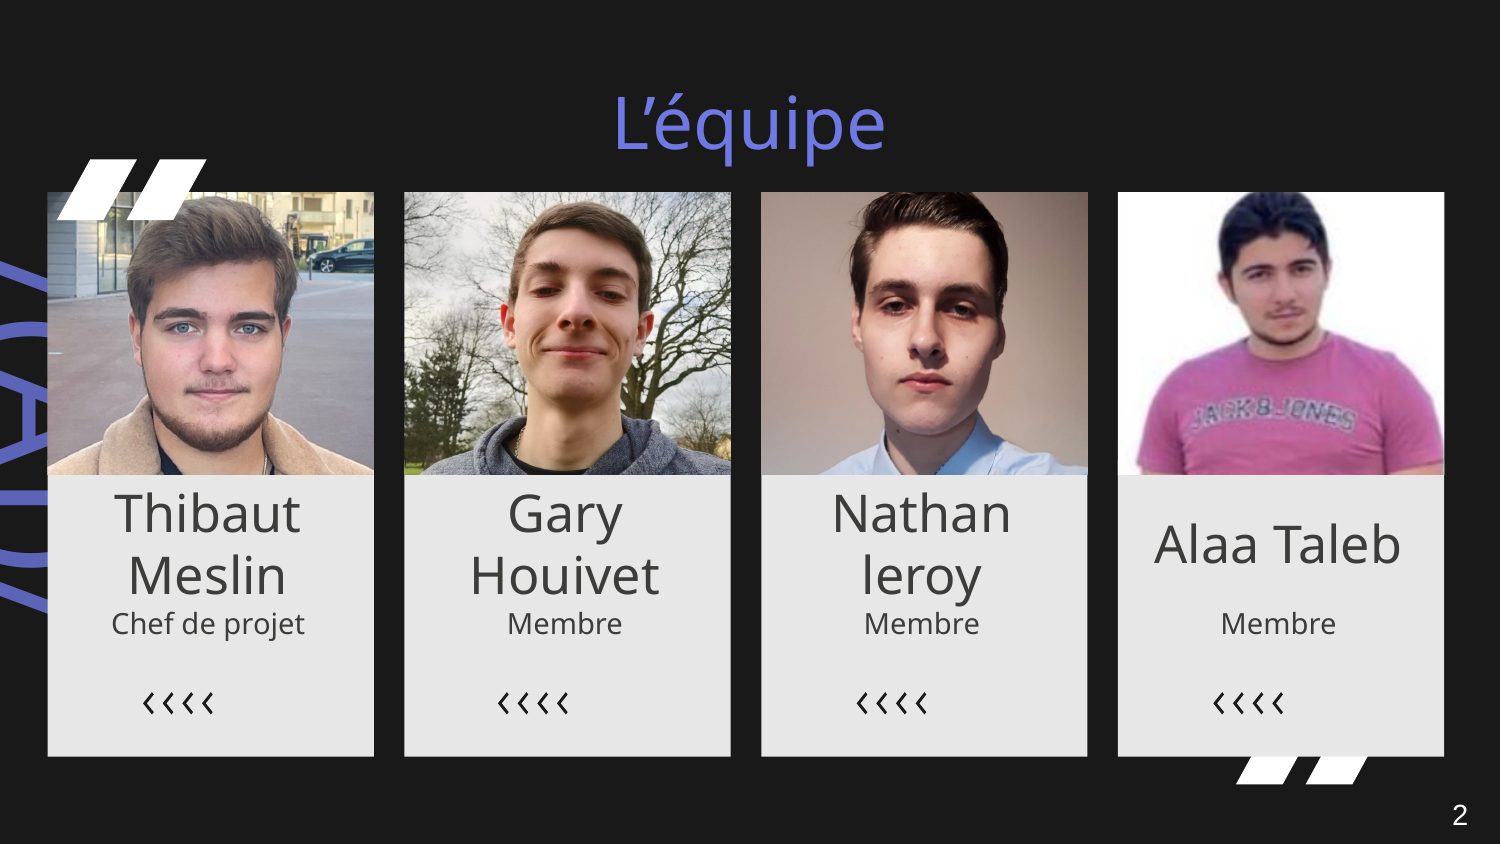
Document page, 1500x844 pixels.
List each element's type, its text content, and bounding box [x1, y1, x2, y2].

picture [47, 192, 375, 475]
text_box [1278, 695, 1287, 723]
title Gary Houivet [415, 499, 715, 583]
subtitle Membre [772, 583, 1072, 663]
subtitle Chef de projet [58, 583, 358, 663]
picture [760, 192, 1089, 475]
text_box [1235, 723, 1387, 785]
text_box Alaa Taleb [1128, 499, 1428, 583]
text_box 2 [1437, 789, 1484, 839]
title Thibaut Meslin [58, 499, 358, 583]
text_box [1117, 483, 1445, 757]
text_box [404, 483, 731, 757]
picture [1117, 192, 1445, 475]
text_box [856, 691, 927, 715]
title Nathan leroy [772, 499, 1072, 583]
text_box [142, 691, 213, 715]
text_box [761, 483, 1088, 757]
text_box Membre [1128, 583, 1428, 663]
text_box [497, 691, 568, 715]
title L’équipe [118, 72, 1382, 167]
picture [404, 192, 732, 475]
text_box [47, 483, 374, 757]
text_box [1213, 691, 1284, 715]
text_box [56, 159, 207, 221]
subtitle Membre [415, 583, 715, 663]
